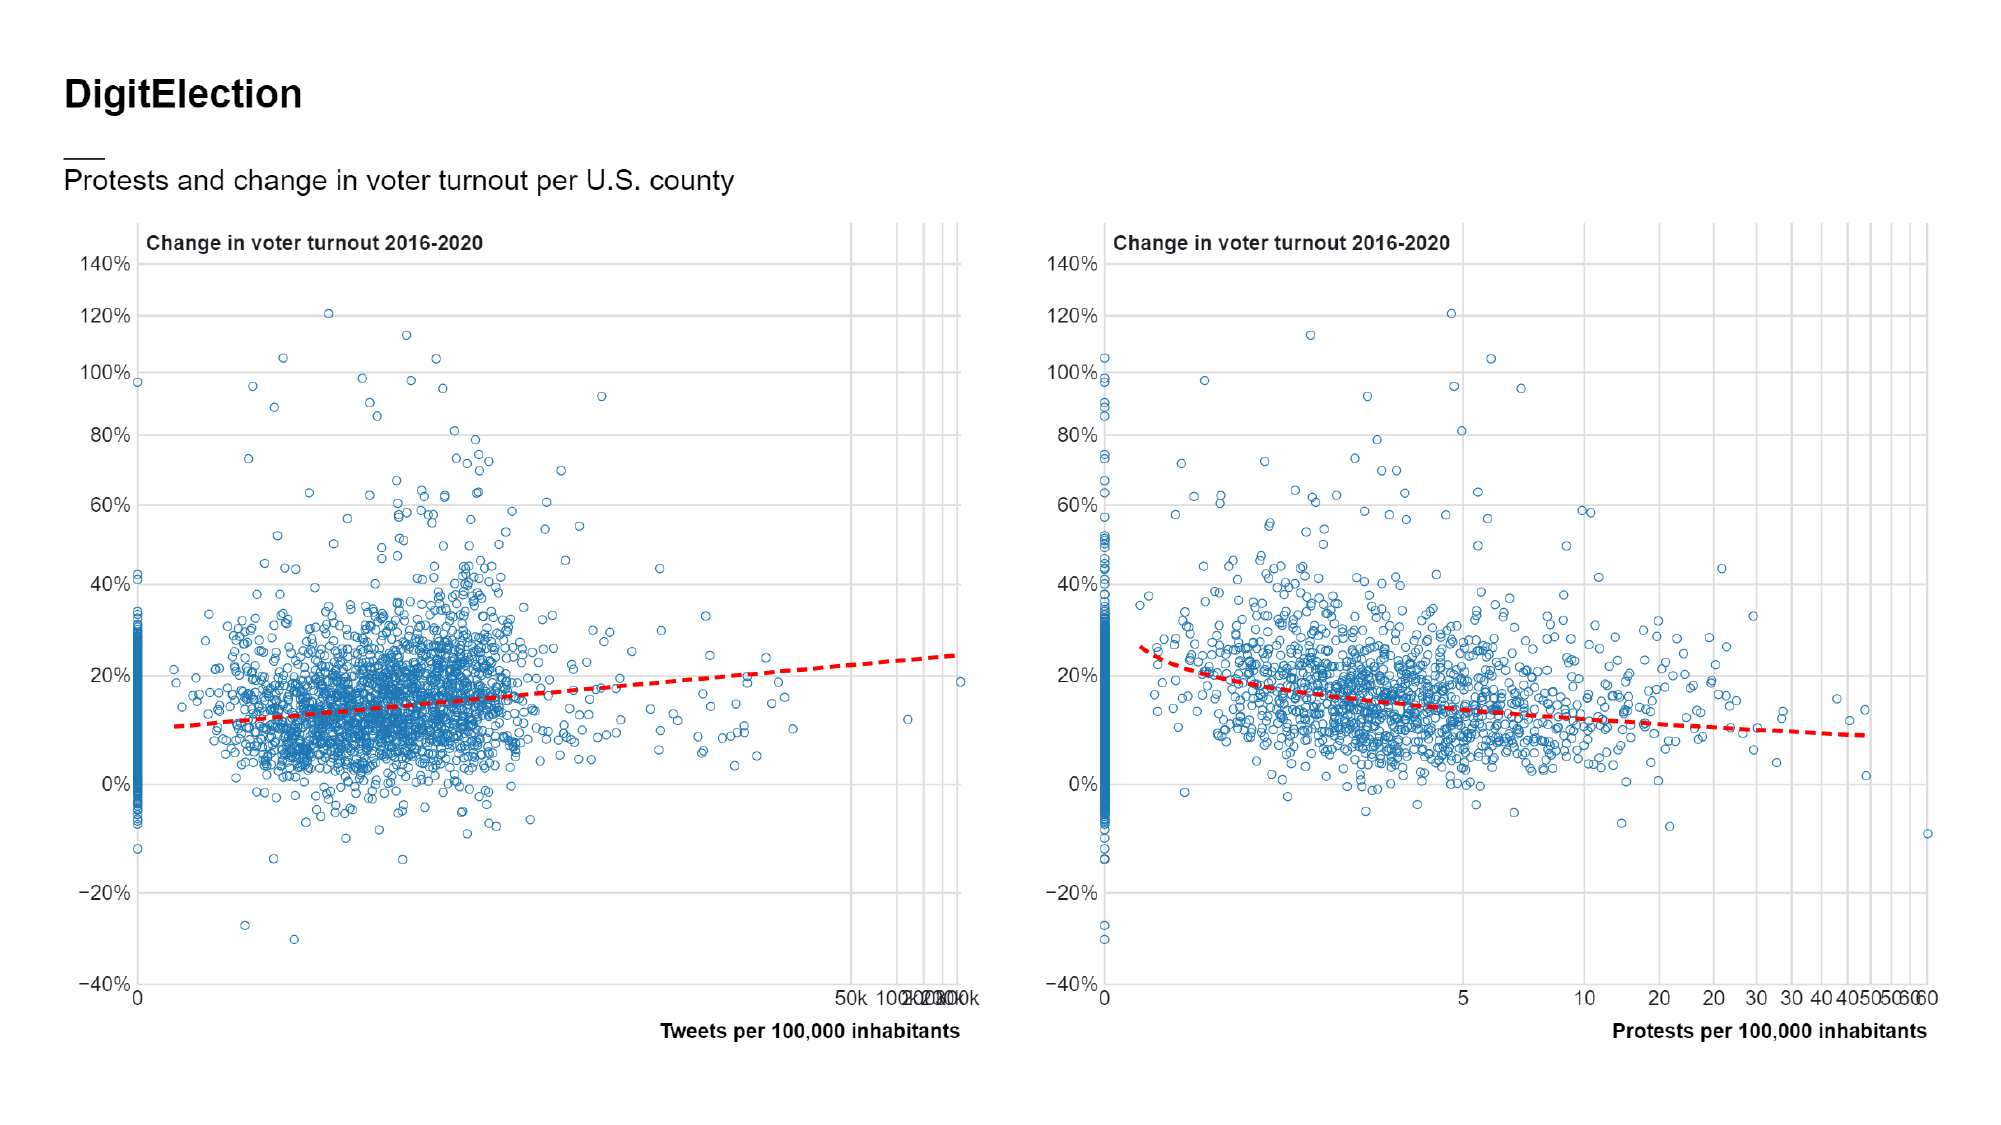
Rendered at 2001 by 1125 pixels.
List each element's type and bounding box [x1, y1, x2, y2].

picture [45, 61, 1966, 1083]
